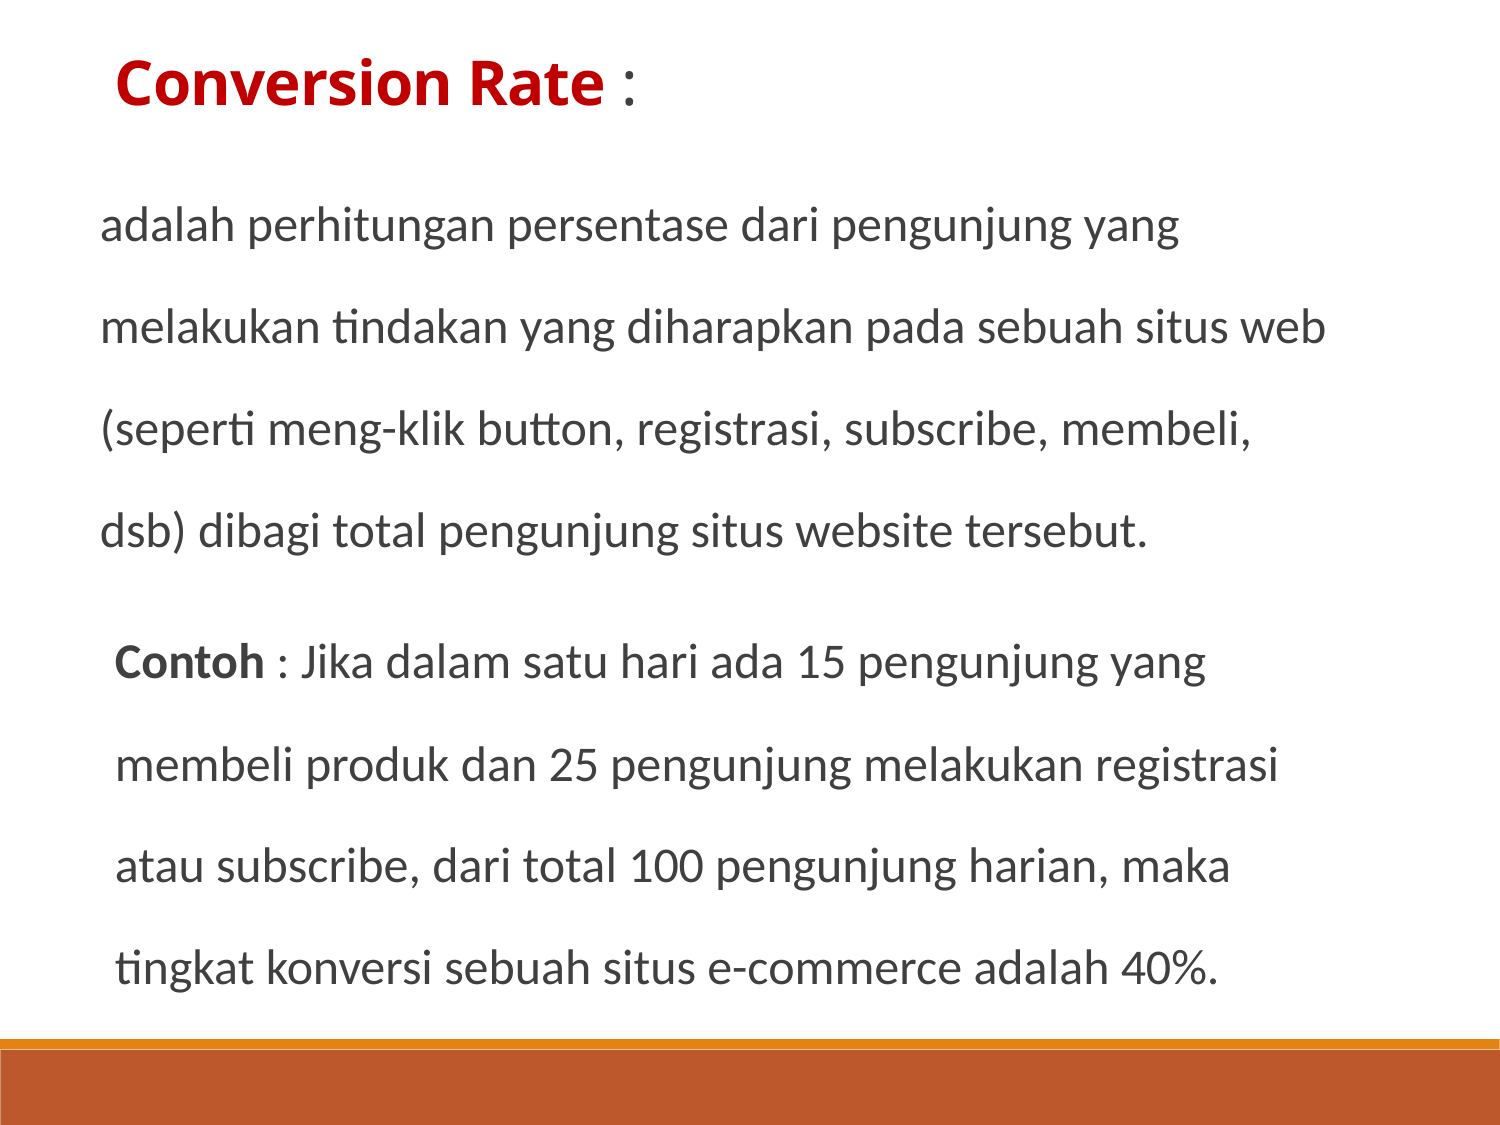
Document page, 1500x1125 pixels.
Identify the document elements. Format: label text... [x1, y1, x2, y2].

list adalah perhitungan persentase dari pengunjung yang melakukan tindakan yang diharapkan pada sebuah situs web (seperti meng-klik button, registrasi, subscribe, membeli, dsb) dibagi total pengunjung situs website tersebut. Contoh : Jika dalam satu hari ada 15 pengunjung yang membeli produk dan 25 pengunjung melakukan registrasi atau subscribe, dari total 100 pengunjung harian, maka tingkat konversi sebuah situs e-commerce adalah 40%. [99, 142, 1338, 945]
title Conversion Rate : [99, 47, 1500, 126]
